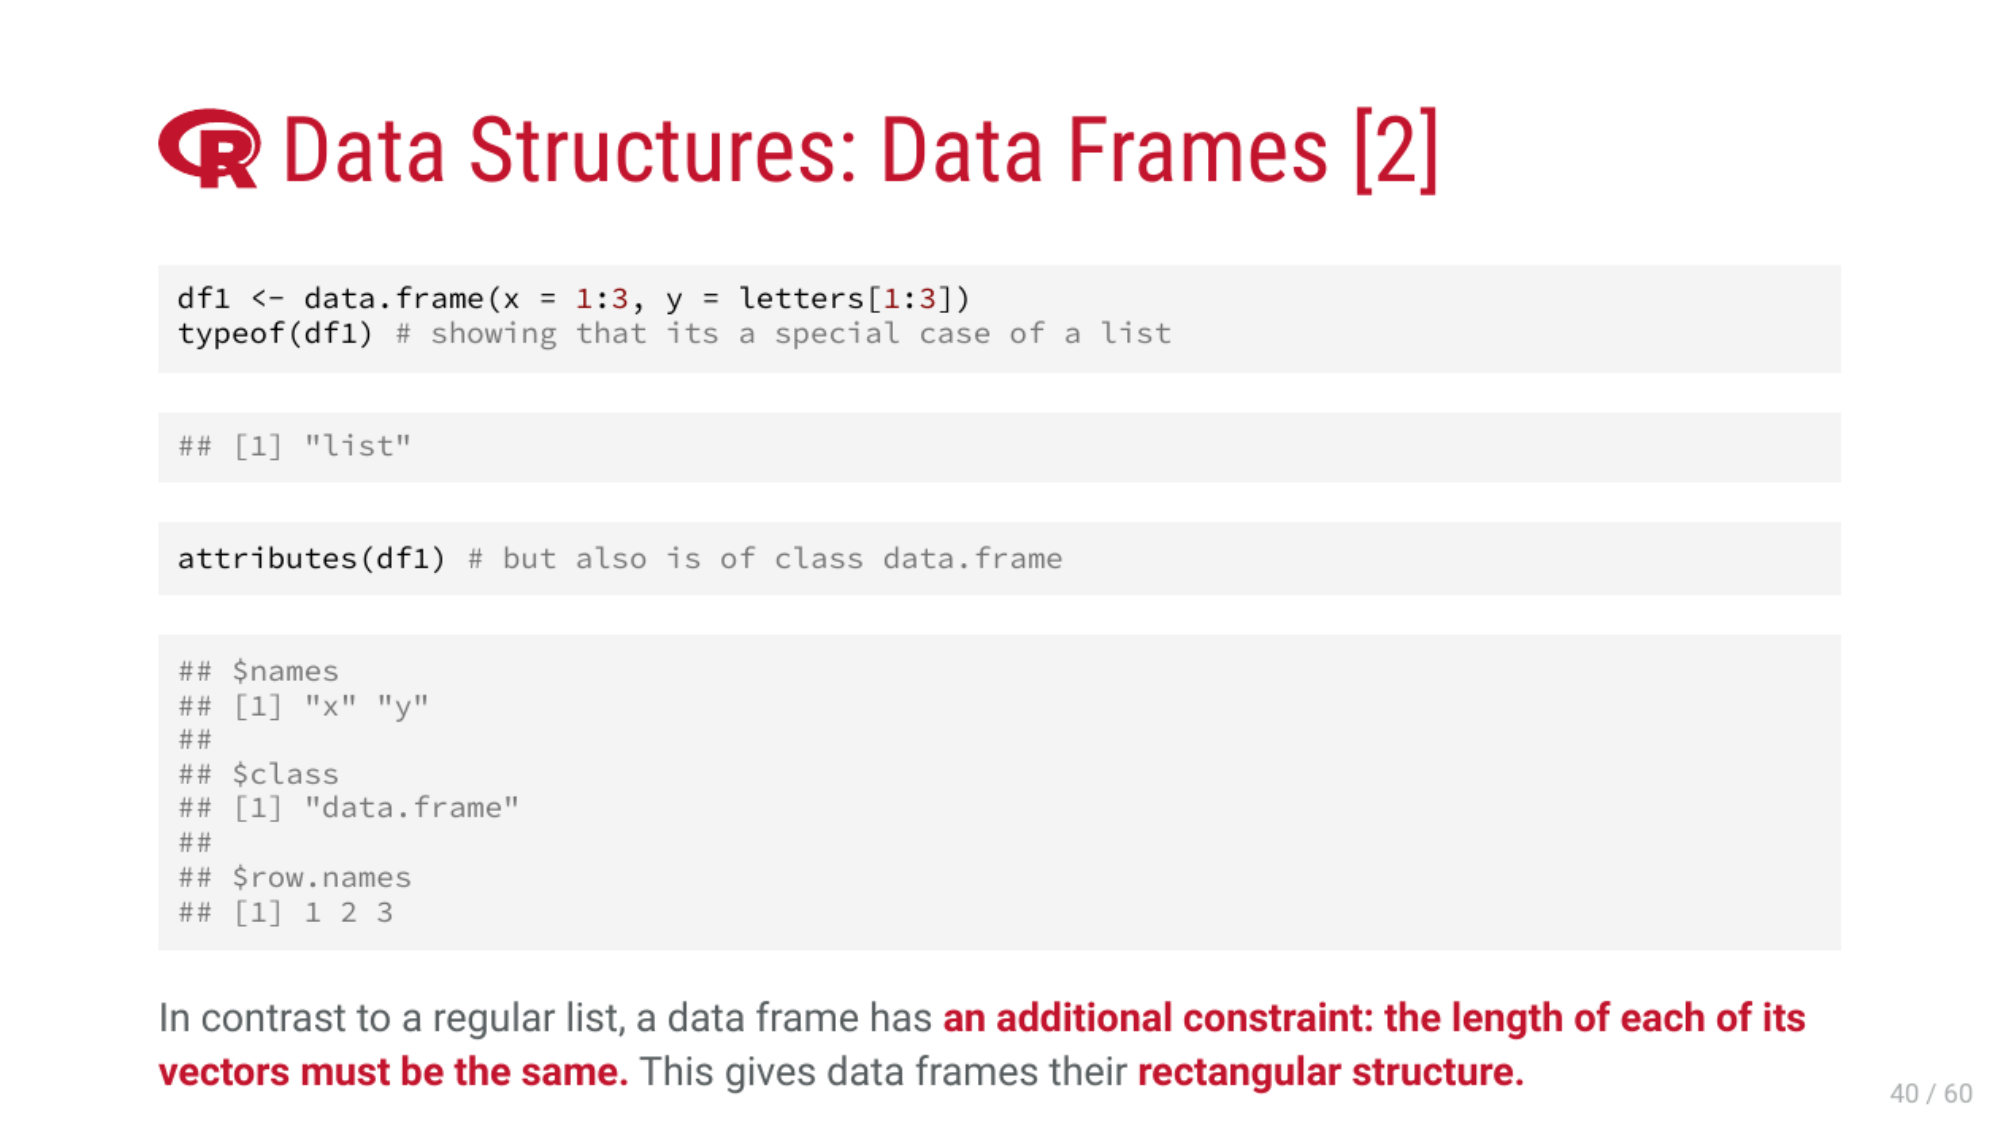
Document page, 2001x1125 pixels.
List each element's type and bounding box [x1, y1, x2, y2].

list [0, 0, 2000, 1125]
